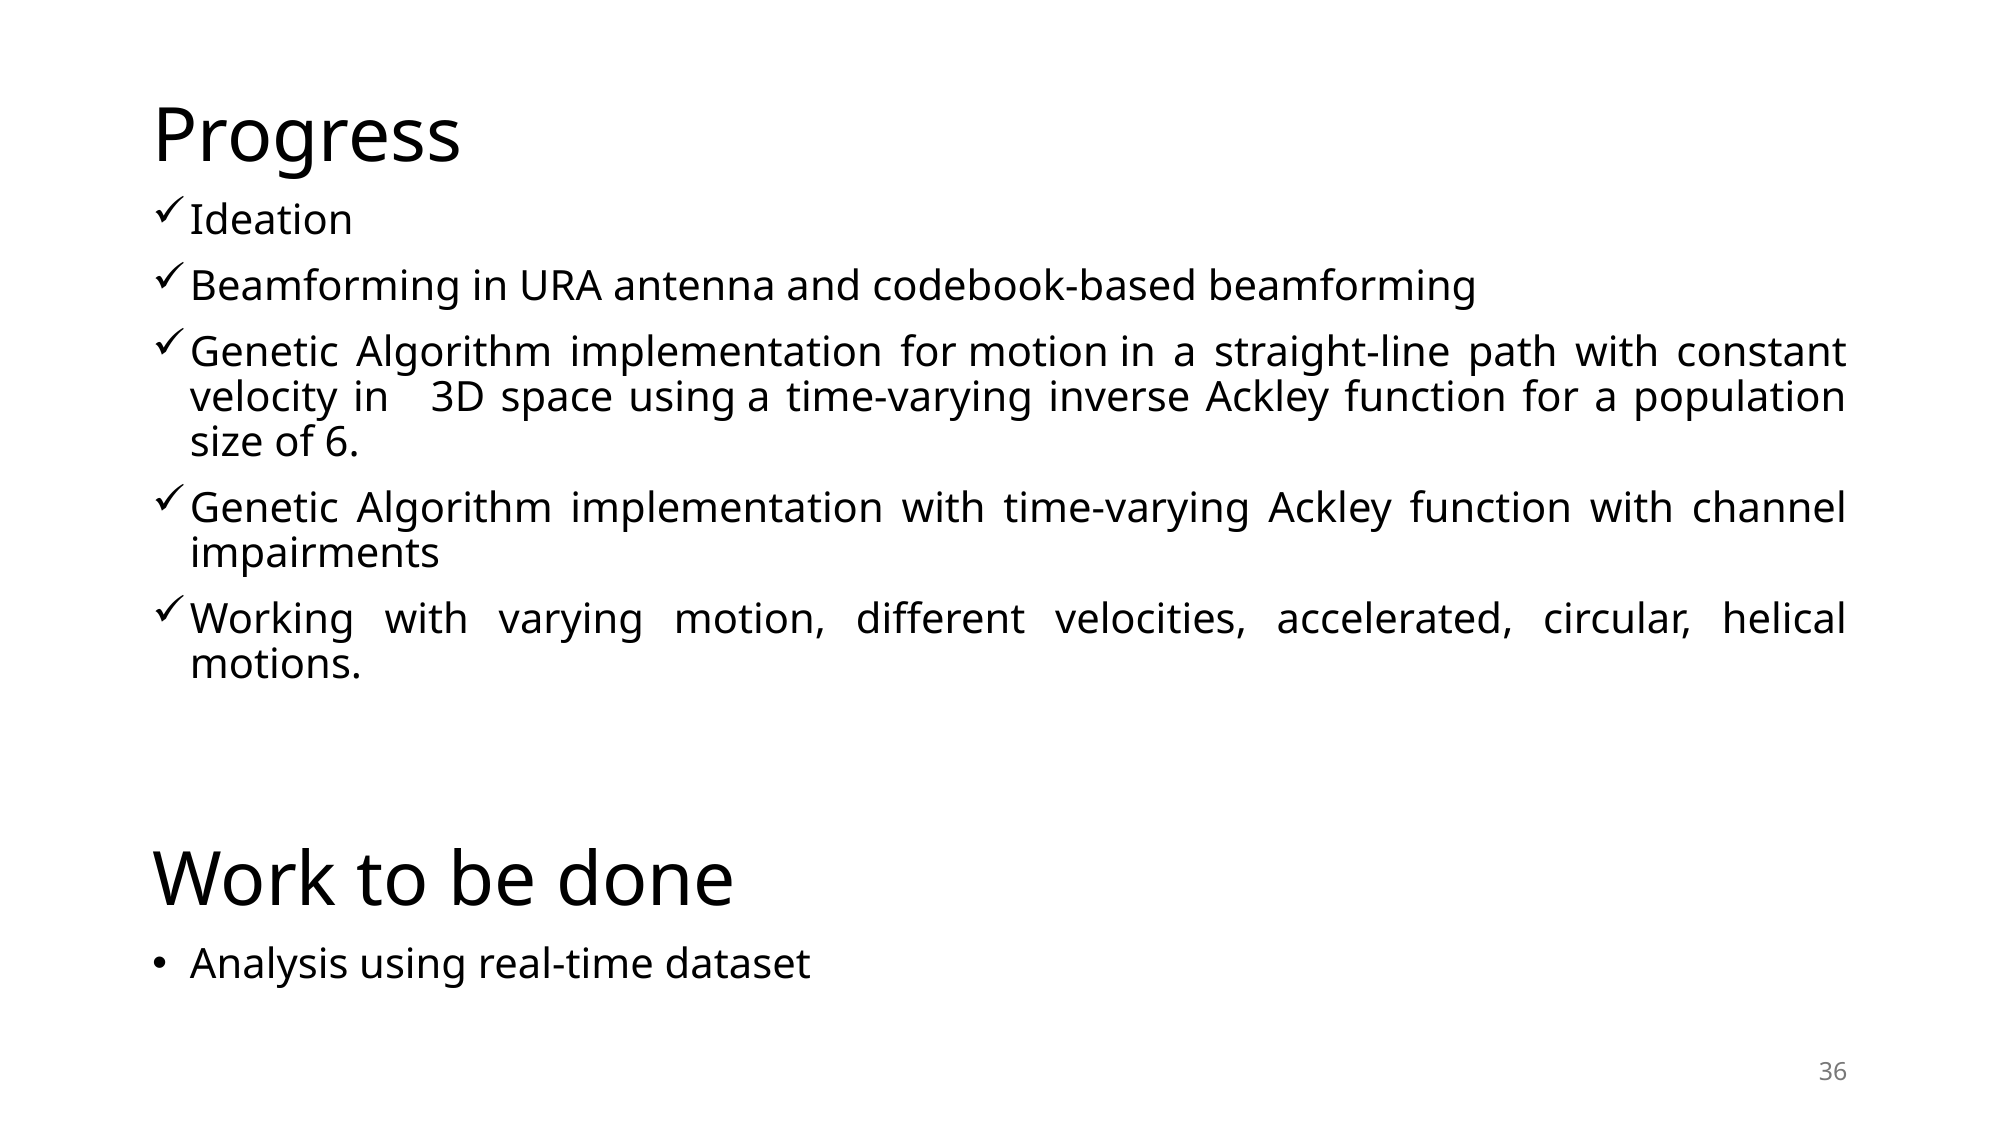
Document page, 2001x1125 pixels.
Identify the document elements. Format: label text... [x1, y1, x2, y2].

list Progress Ideation Beamforming in URA antenna and codebook-based beamforming Genetic Algorithm implementation for motion in a straight-line path with constant velocity in 3D space using a time-varying inverse Ackley function for a population size of 6. Genetic Algorithm implementation with time-varying Ackley function with channel impairments Working with varying motion, different velocities, accelerated, circular, helical motions. Work to be done Analysis using real-time dataset [137, 89, 1863, 1043]
slide_number 36 [1412, 1042, 1863, 1103]
